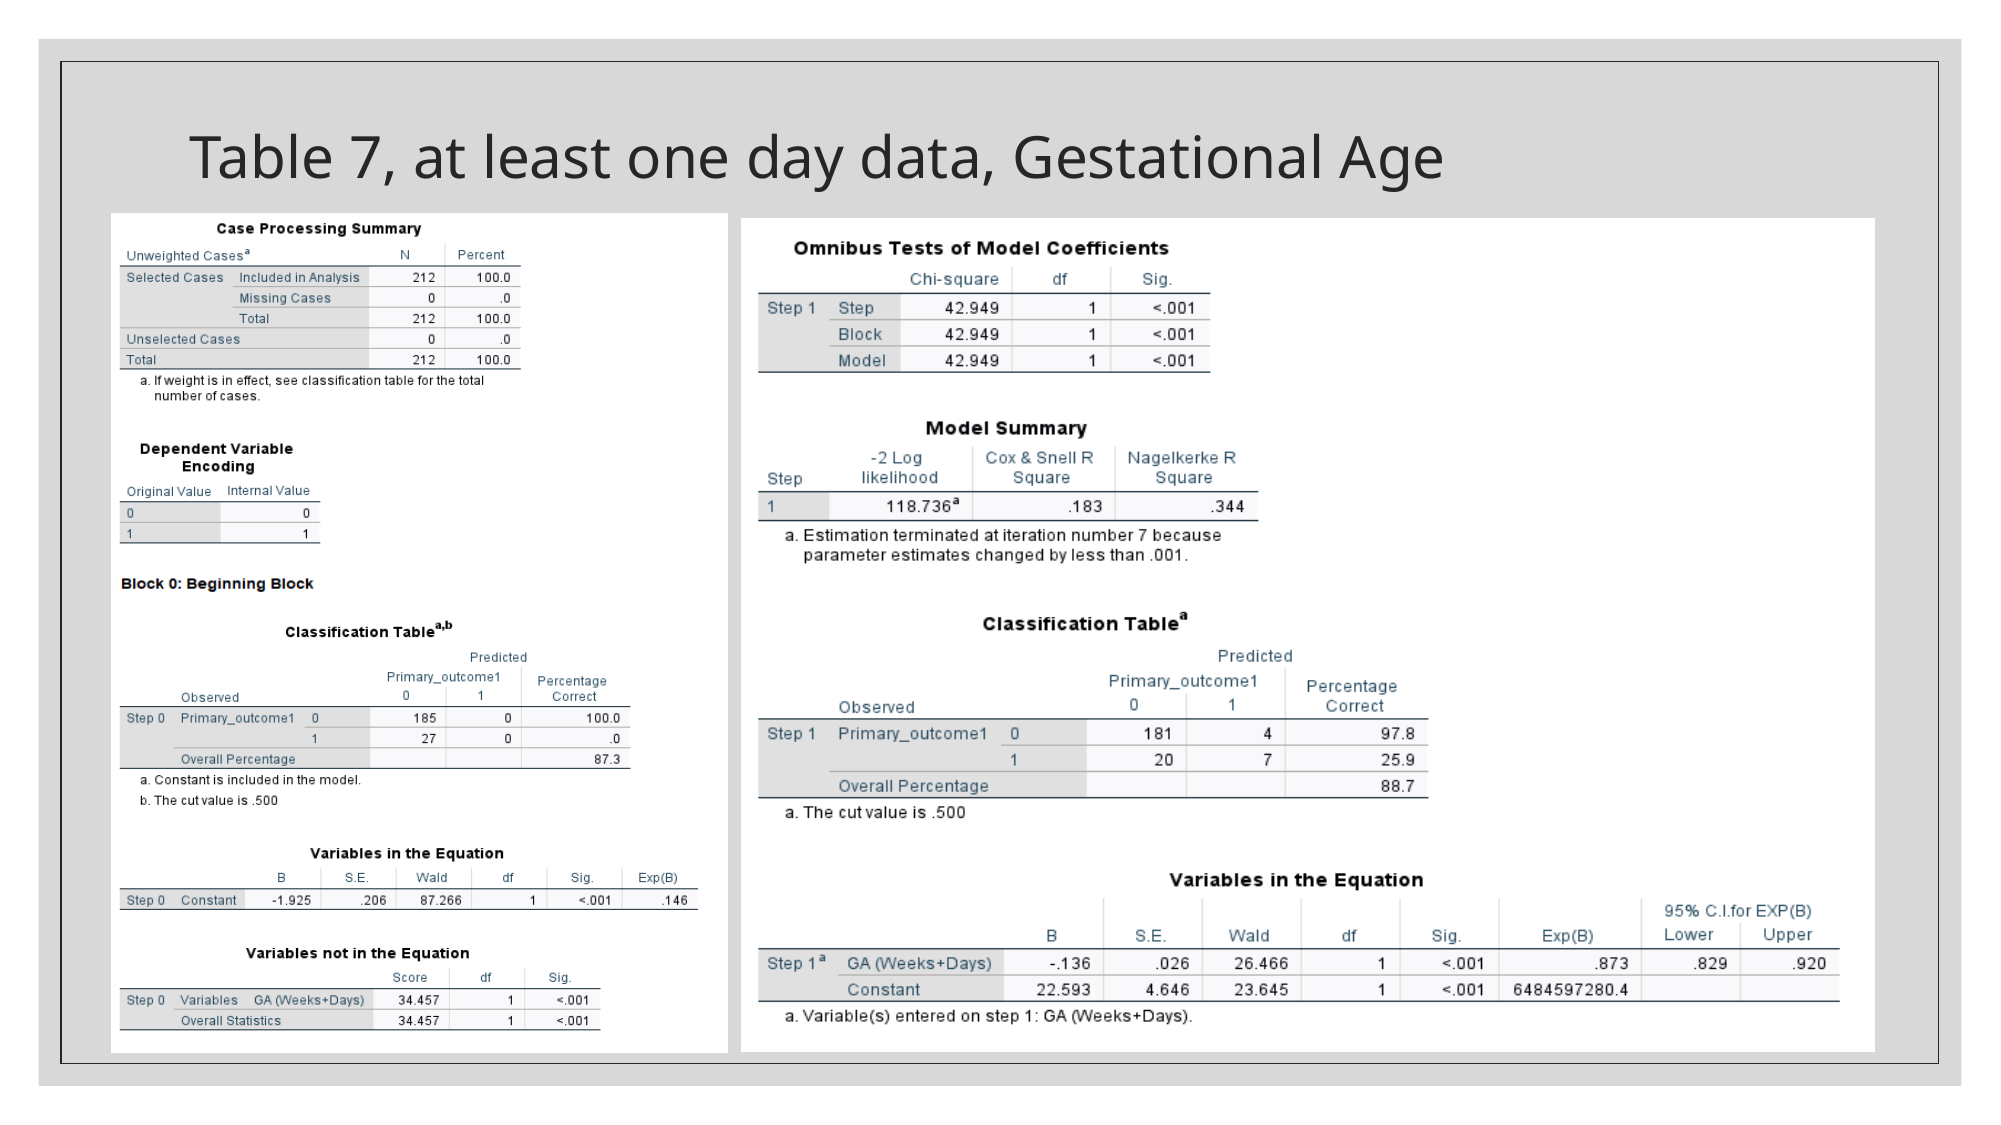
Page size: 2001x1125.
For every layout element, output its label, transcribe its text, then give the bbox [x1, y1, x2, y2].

picture [740, 218, 1875, 1052]
title Table 7, at least one day data, Gestational Age [174, 105, 1825, 214]
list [110, 213, 728, 1053]
